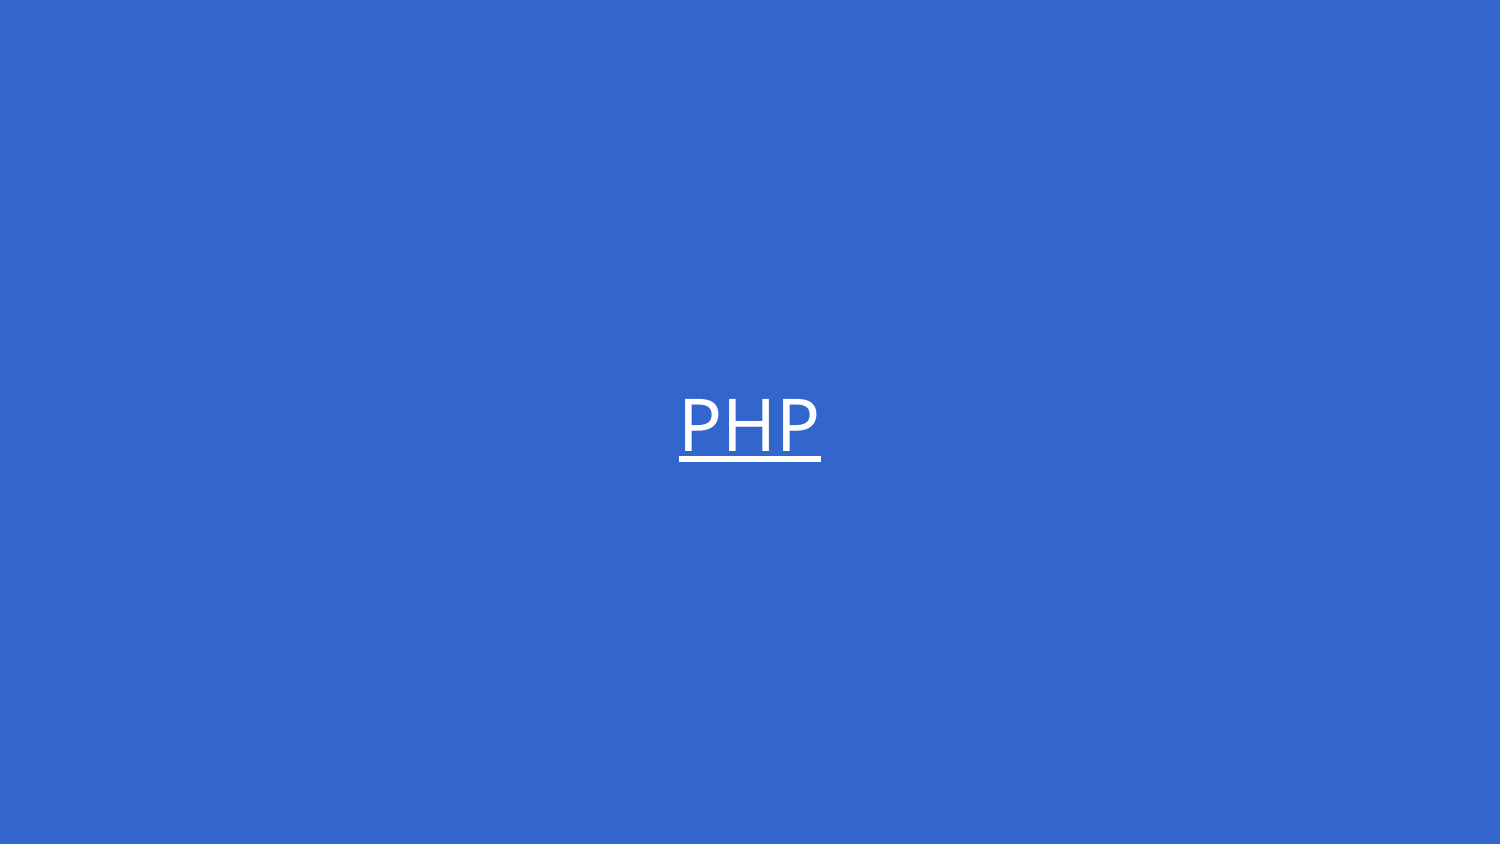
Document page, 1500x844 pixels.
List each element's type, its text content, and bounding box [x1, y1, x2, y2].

title PHP [0, 0, 1500, 844]
